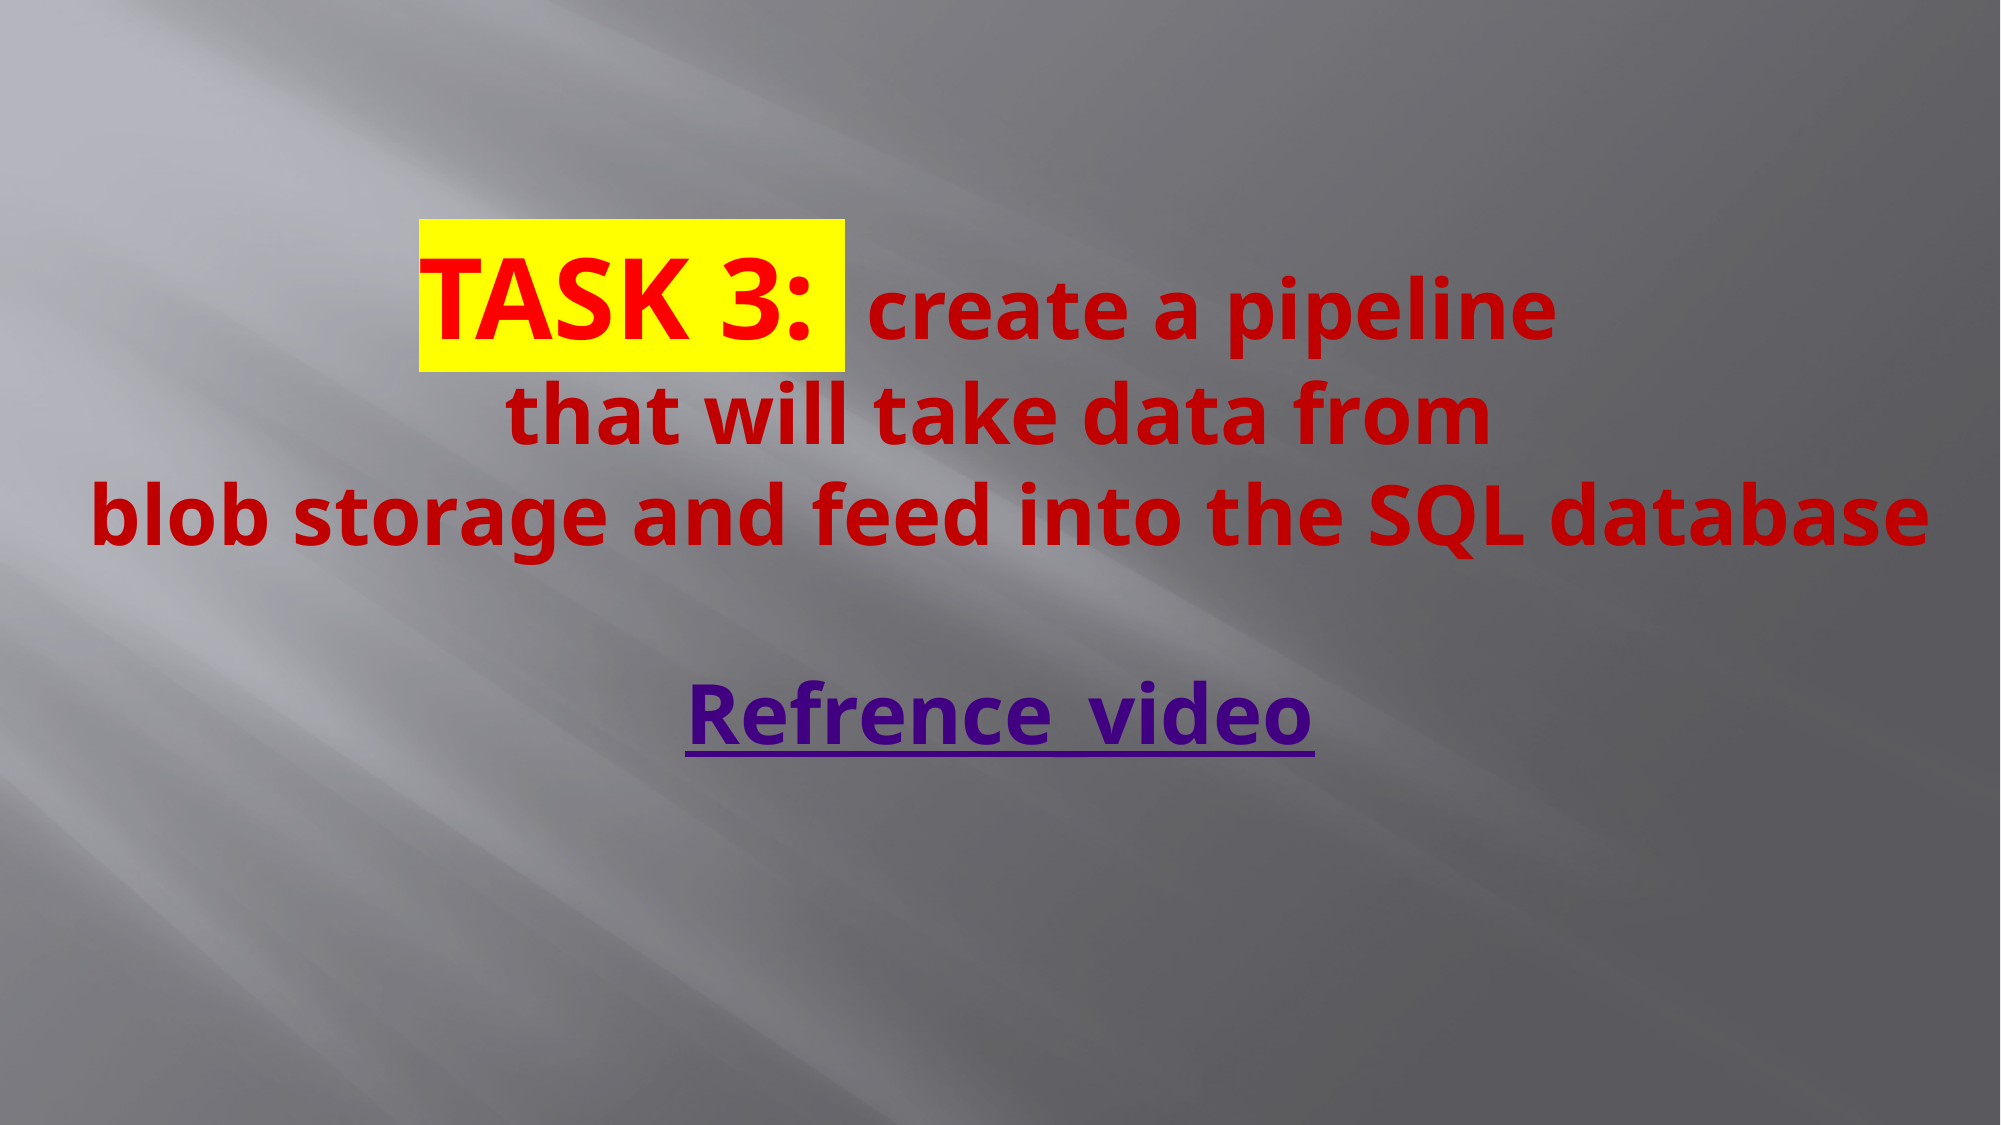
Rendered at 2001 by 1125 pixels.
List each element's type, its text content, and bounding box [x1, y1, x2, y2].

text_box TASK 3: create a pipeline that will take data from blob storage and feed into the SQL database Refrence_video [52, 219, 1948, 783]
